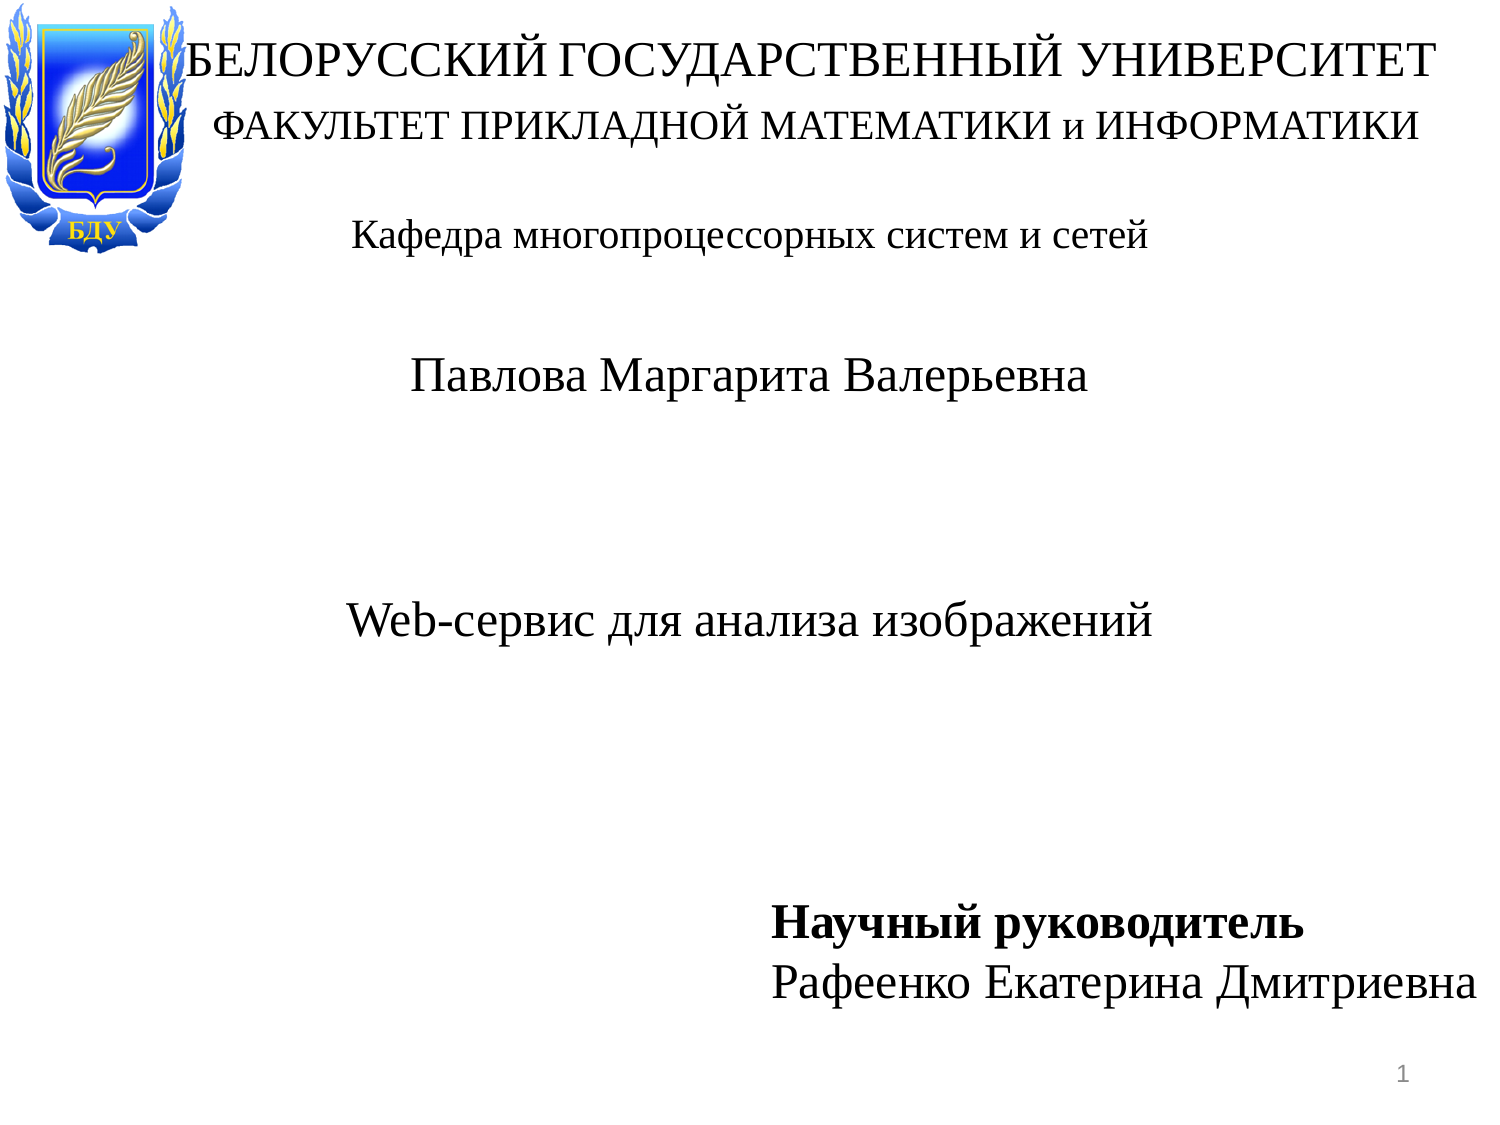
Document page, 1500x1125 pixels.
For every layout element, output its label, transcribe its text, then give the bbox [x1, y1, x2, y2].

text_box Научный руководитель Рафеенко Екатерина Дмитриевна [756, 881, 1500, 1017]
slide_number 1 [1074, 1042, 1425, 1103]
picture [0, 0, 189, 256]
text_box ФАКУЛЬТЕТ ПРИКЛАДНОЙ МАТЕМАТИКИ и ИНФОРМАТИКИ [197, 90, 1436, 155]
text_box БЕЛОРУССКИЙ ГОСУДАРСТВЕННЫЙ УНИВЕРСИТЕТ [171, 30, 1500, 94]
title Web-сервис для анализа изображений [185, 480, 1315, 753]
text_box Павлова Маргарита Валерьевна [395, 334, 1104, 410]
text_box Кафедра многопроцессорных систем и сетей [235, 199, 1265, 265]
